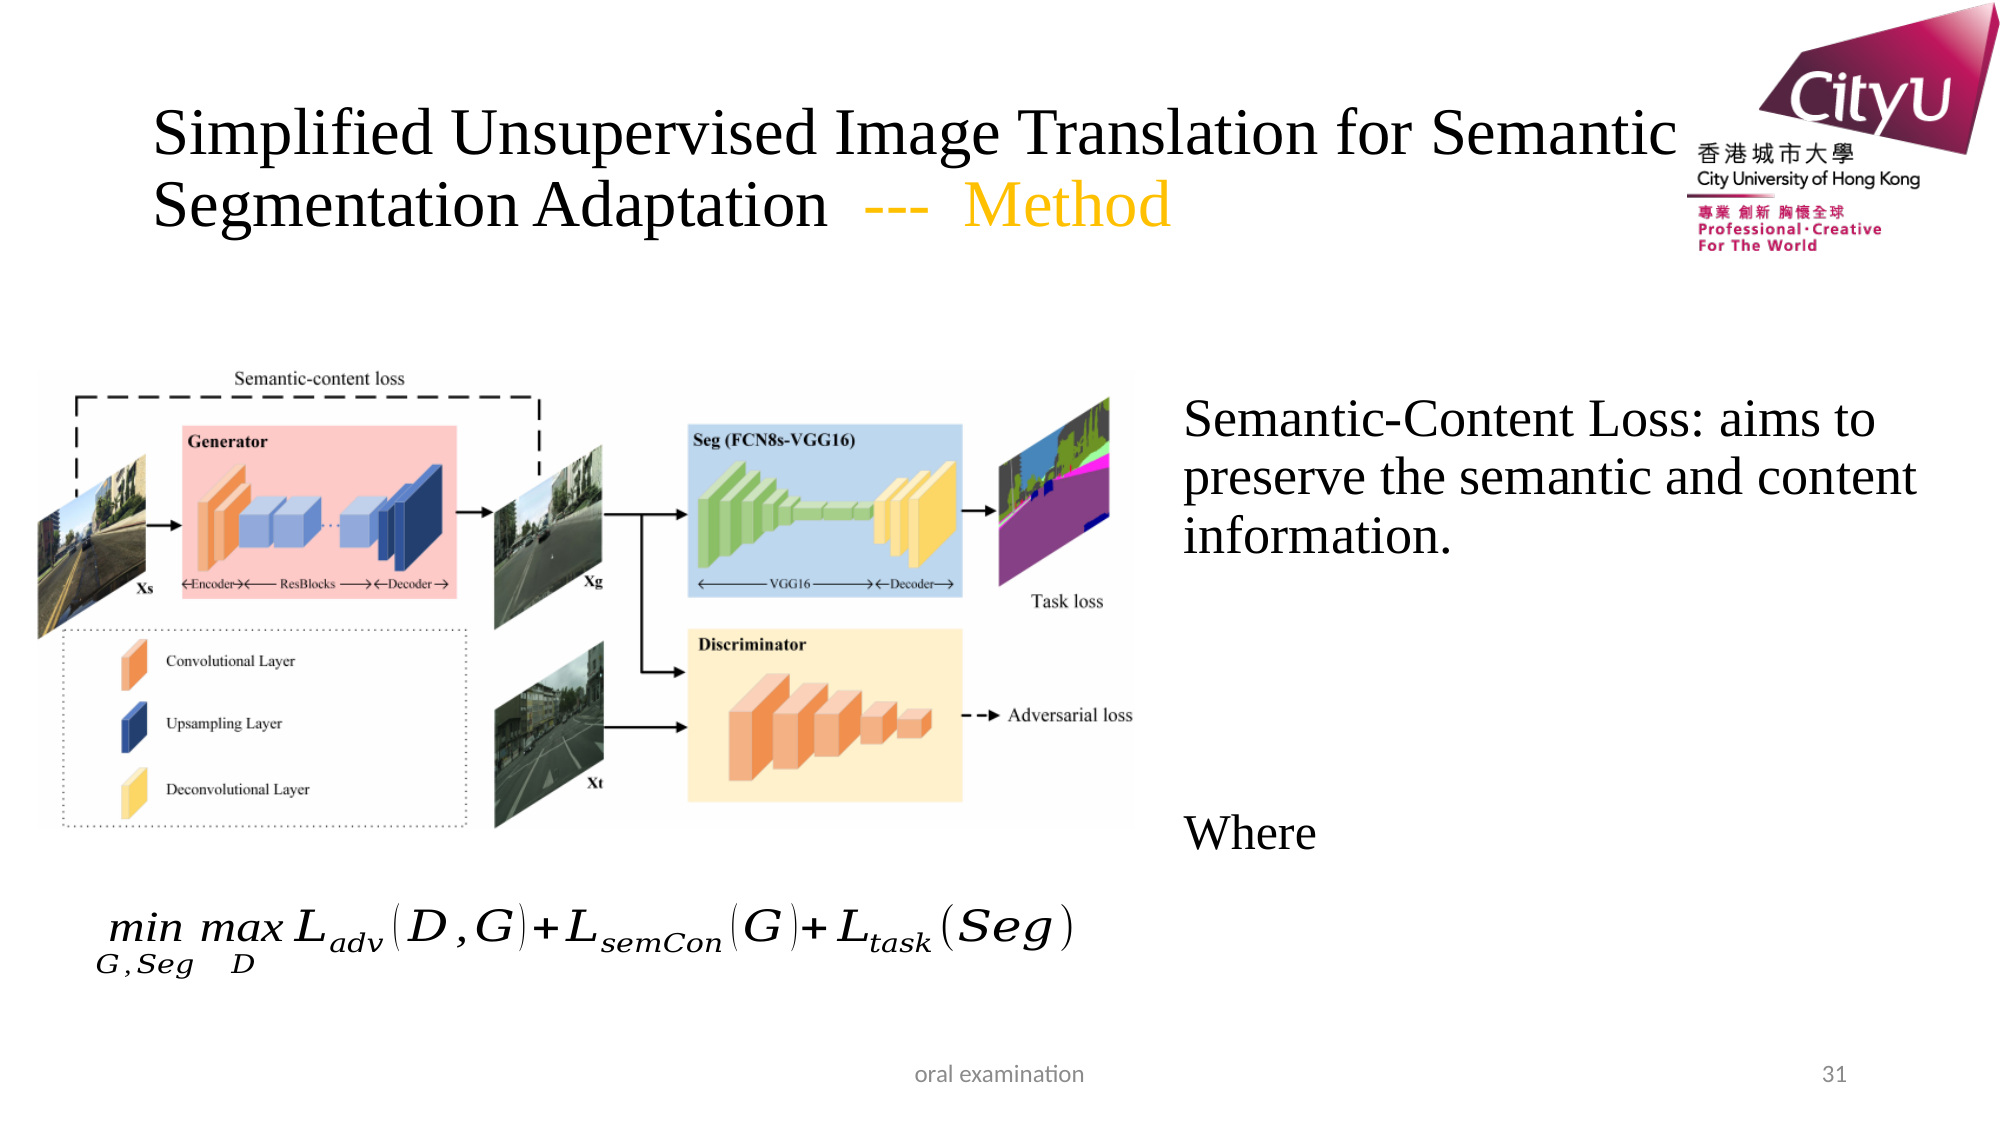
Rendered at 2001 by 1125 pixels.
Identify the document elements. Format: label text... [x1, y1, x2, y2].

footer oral examination [662, 1042, 1338, 1103]
picture [1687, 1, 2000, 252]
picture [27, 366, 1143, 838]
slide_number 31 [1412, 1042, 1863, 1103]
title Simplified Unsupervised Image Translation for Semantic Segmentation Adaptation --- Method [137, 59, 1863, 278]
